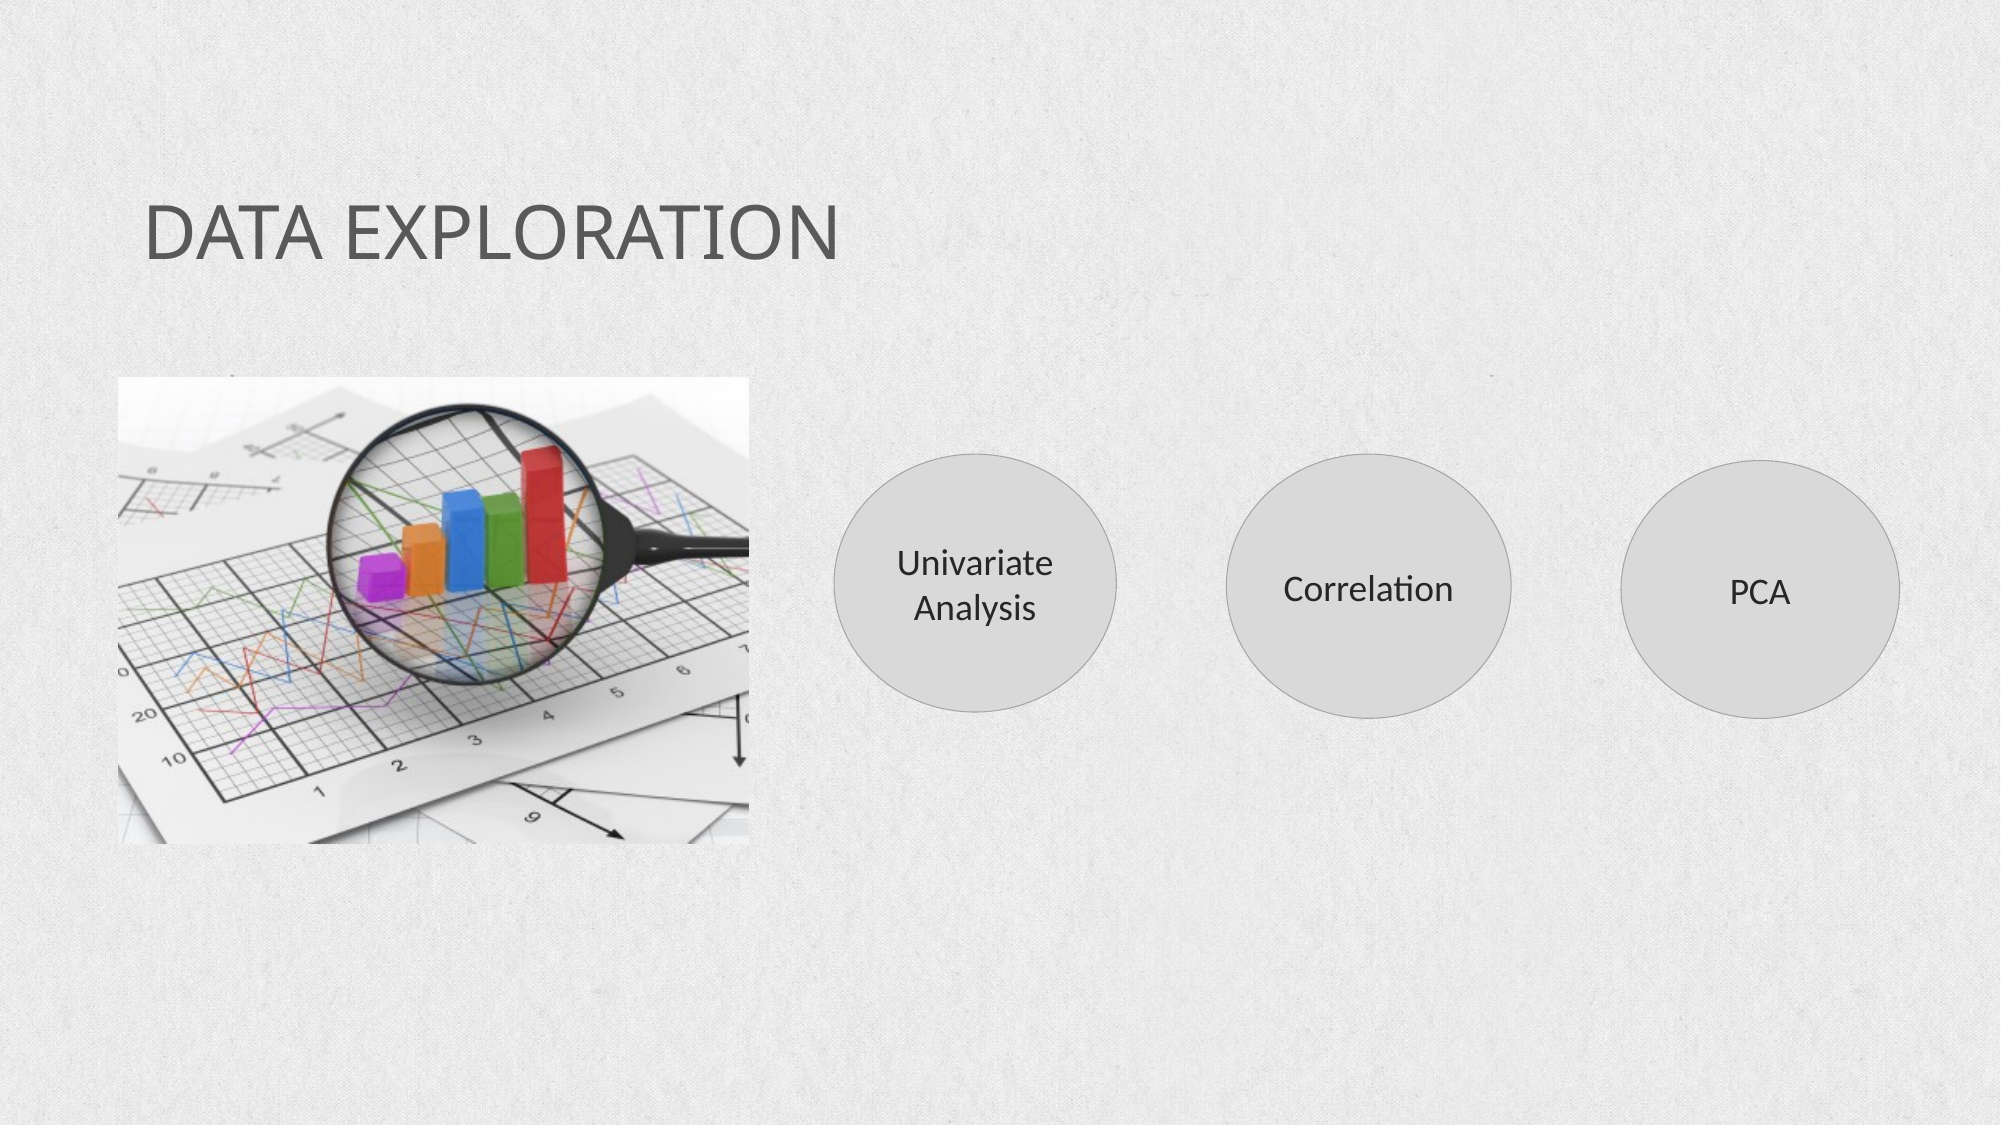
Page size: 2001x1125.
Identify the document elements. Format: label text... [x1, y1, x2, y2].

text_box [1620, 460, 1900, 719]
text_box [833, 453, 1117, 713]
text_box DATA EXPLORATION [135, 176, 851, 282]
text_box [1226, 453, 1512, 719]
picture [0, 0, 2001, 1125]
